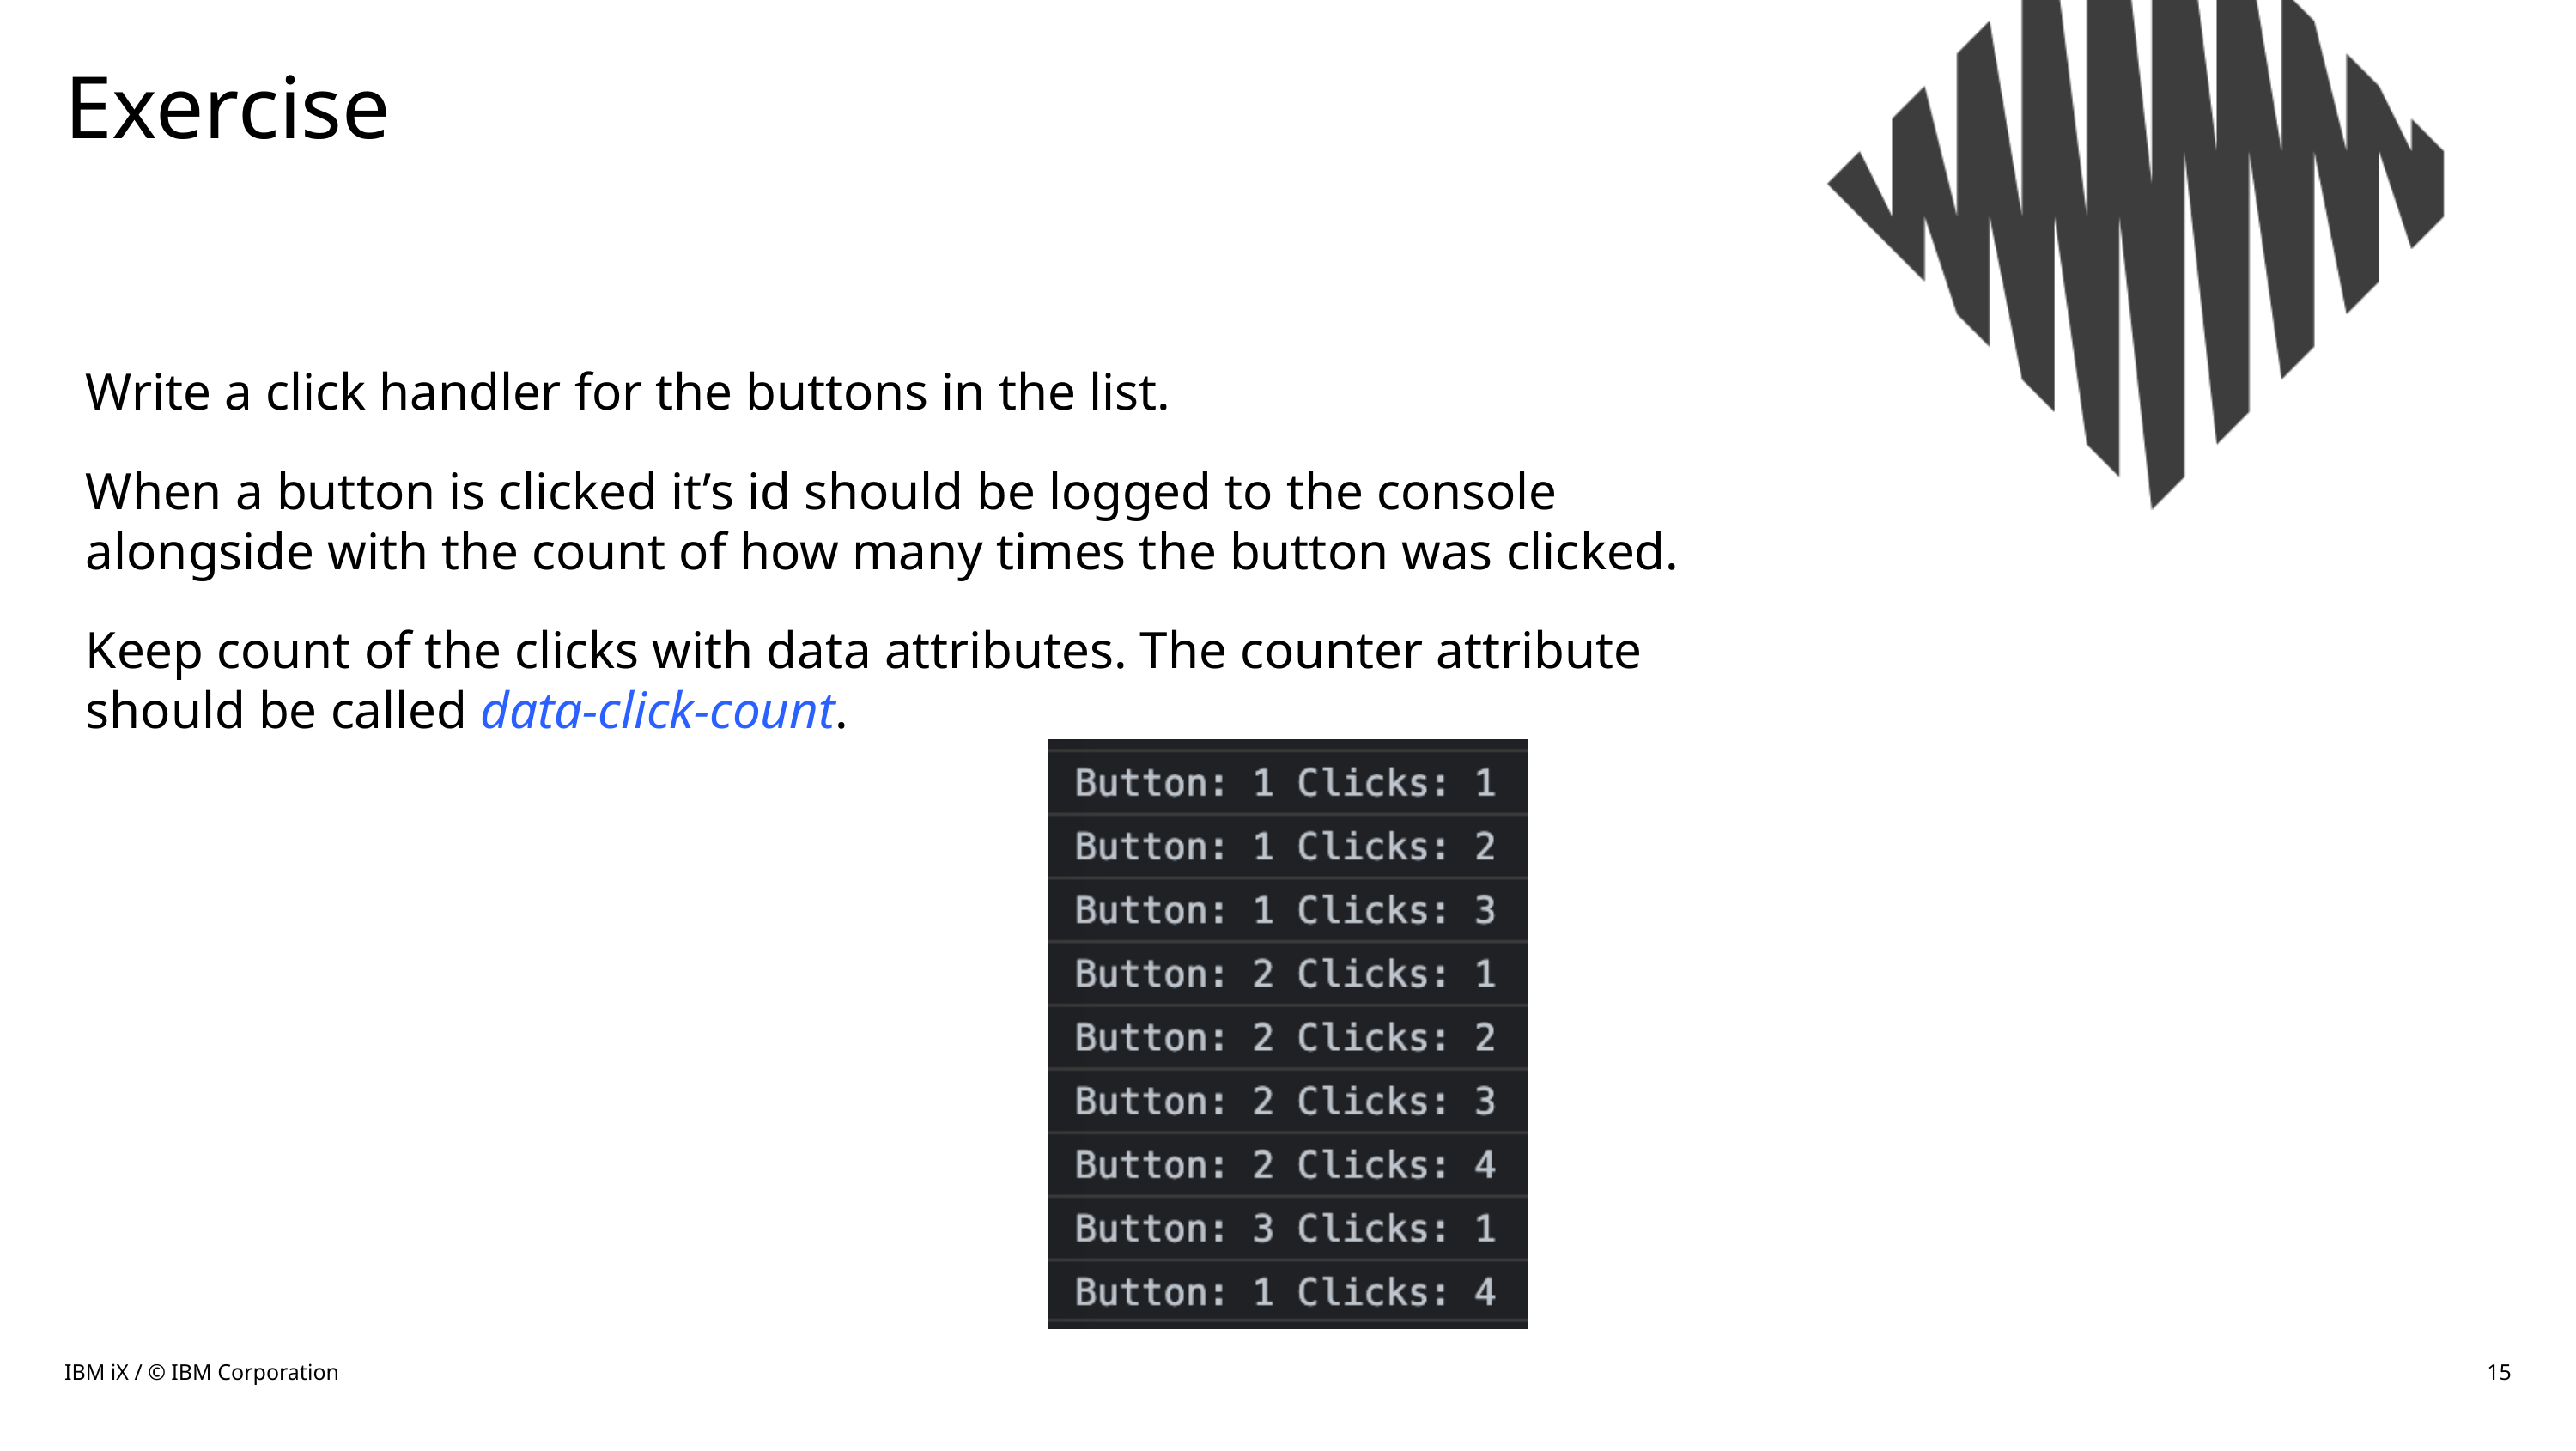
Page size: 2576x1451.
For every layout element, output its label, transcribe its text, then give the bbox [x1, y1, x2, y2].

footer IBM iX / © IBM Corporation [64, 1350, 1224, 1397]
text_box Write a click handler for the buttons in the list. When a button is clicked it’s id should be logged to the console alongside with the count of how many times the button was clicked. Keep count of the clicks with data attributes. The counter attribute should be called data-click-count. [73, 353, 1791, 1291]
title Exercise [64, 64, 1224, 155]
picture [1048, 738, 1528, 1329]
text_box [52, 331, 1770, 1270]
picture [1826, 0, 2446, 511]
slide_number 15 [1996, 1350, 2512, 1397]
